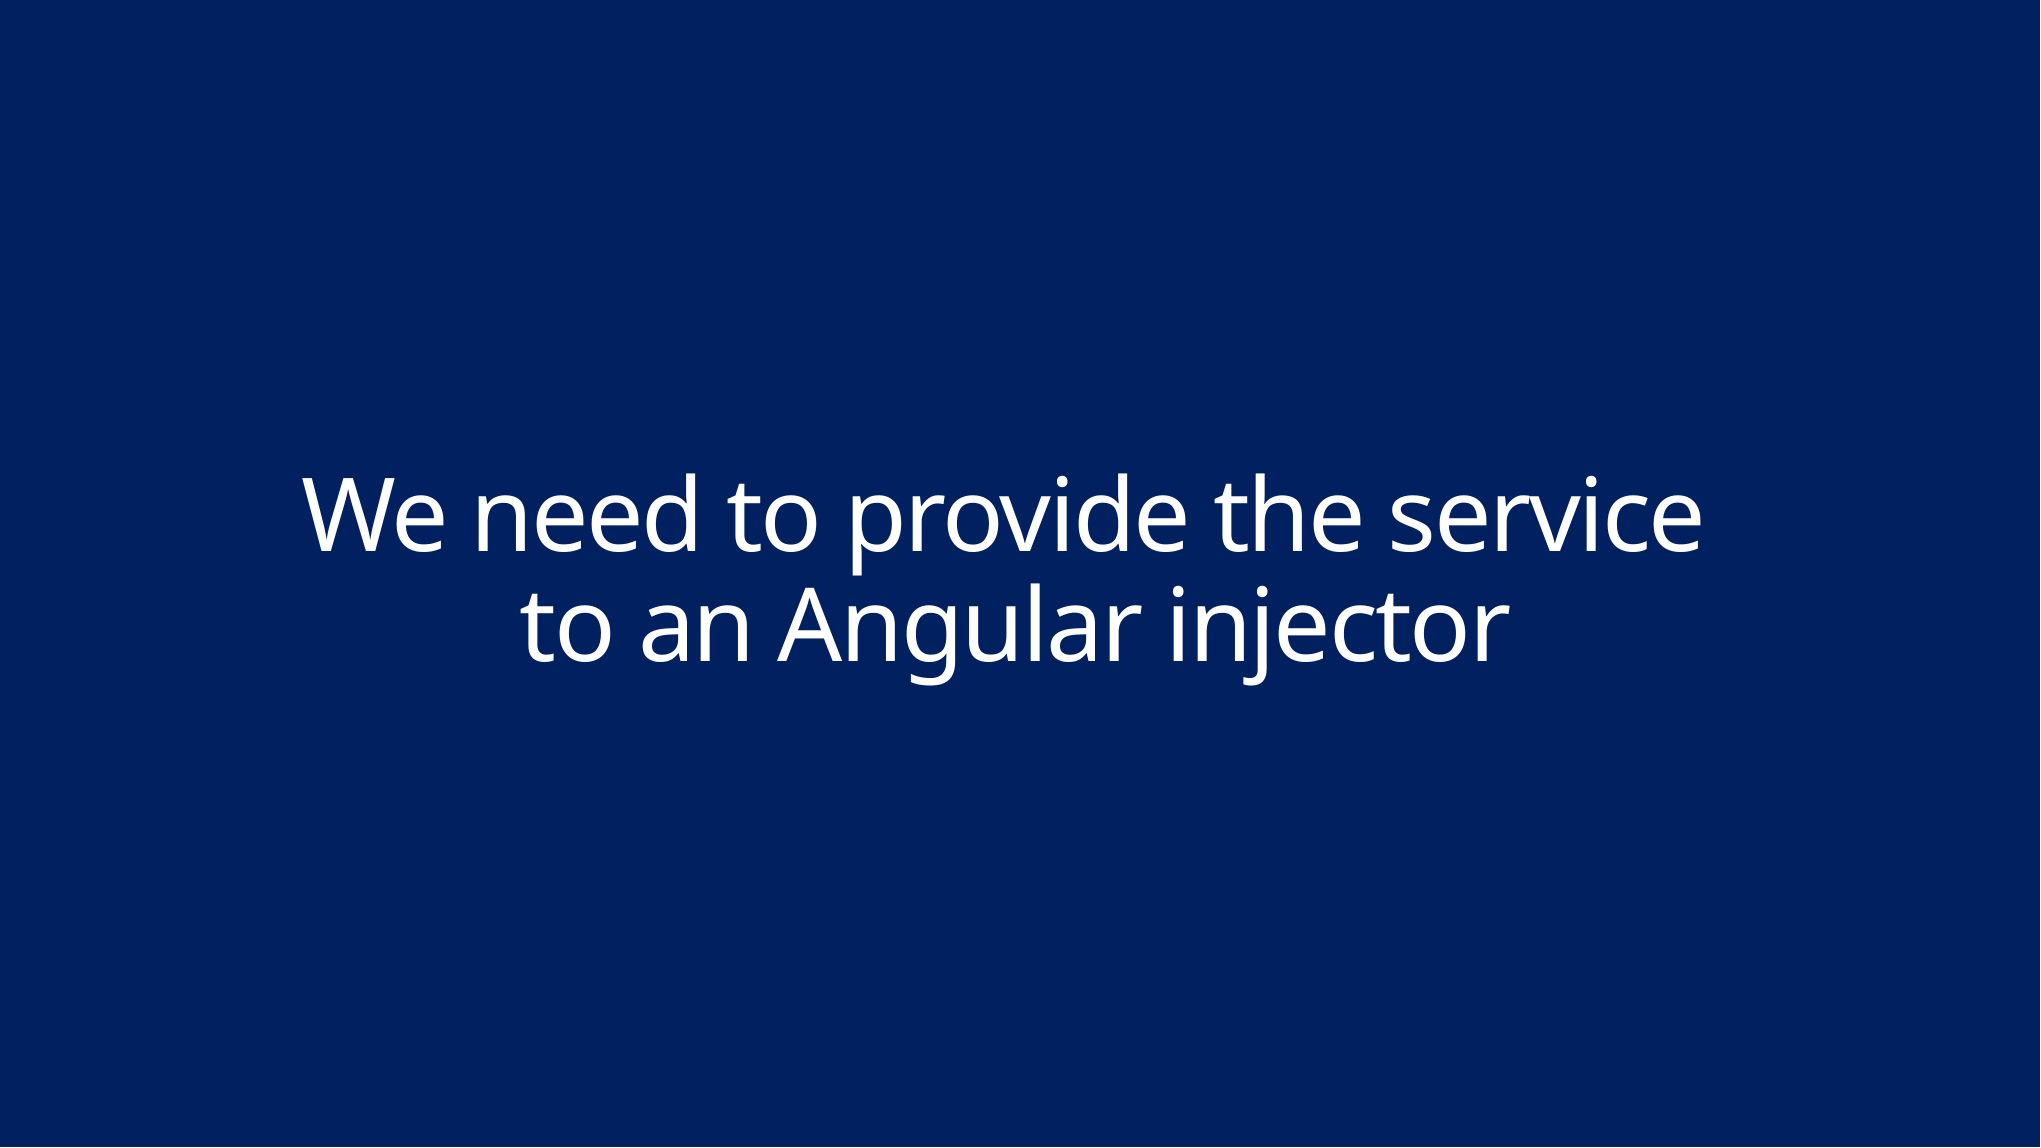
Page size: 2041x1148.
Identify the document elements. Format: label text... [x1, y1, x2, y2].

title We need to provide the service to an Angular injector [122, 186, 1909, 961]
